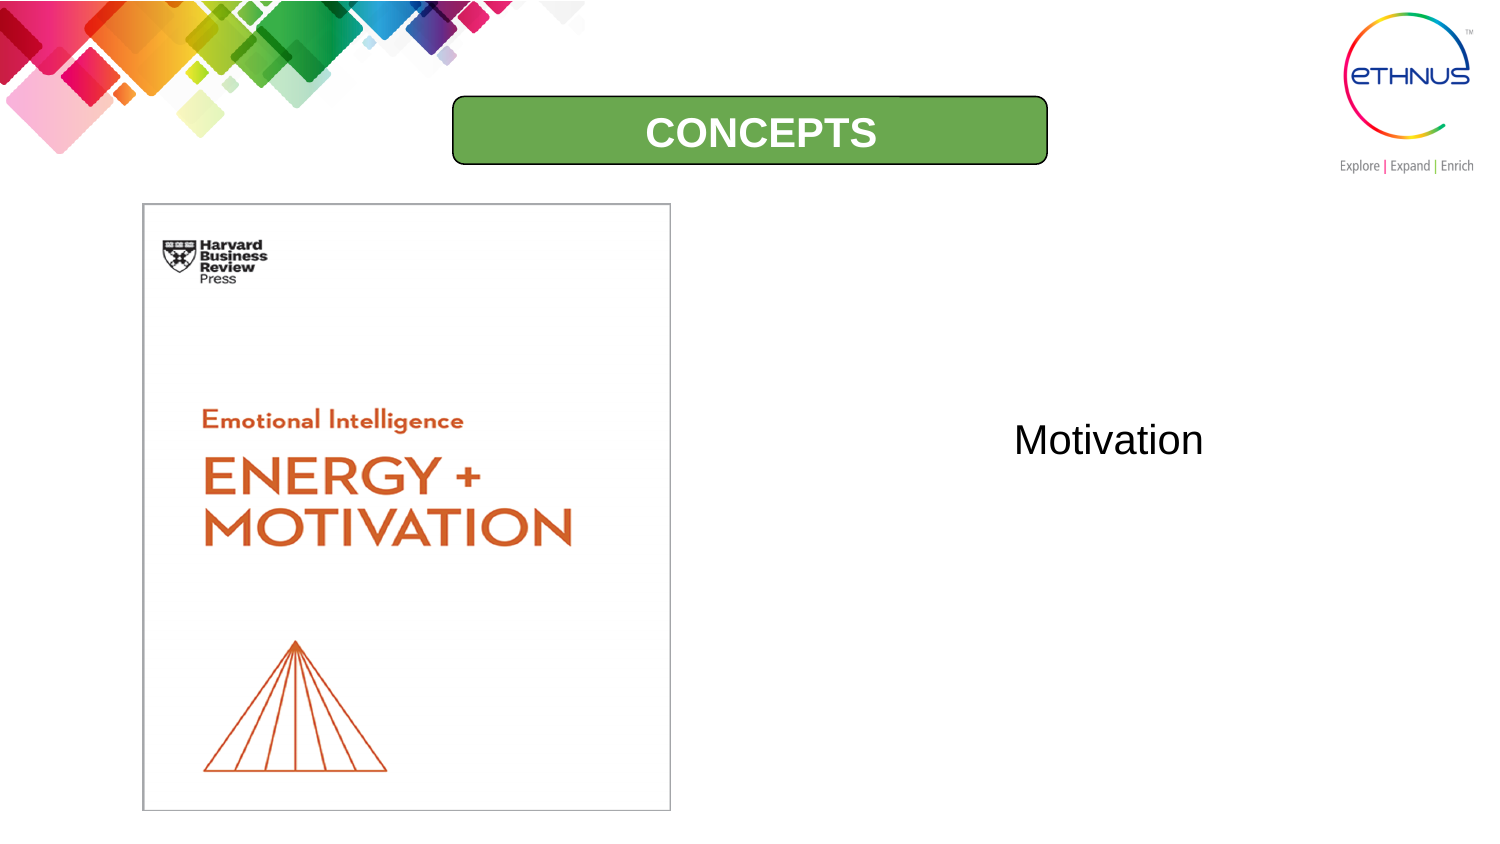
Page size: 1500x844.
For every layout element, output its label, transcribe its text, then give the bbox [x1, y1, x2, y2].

text_box CONCEPTS [459, 96, 1048, 165]
picture [142, 203, 671, 811]
text_box Motivation [839, 397, 1379, 478]
picture [0, 1, 585, 154]
picture [1327, 0, 1500, 182]
